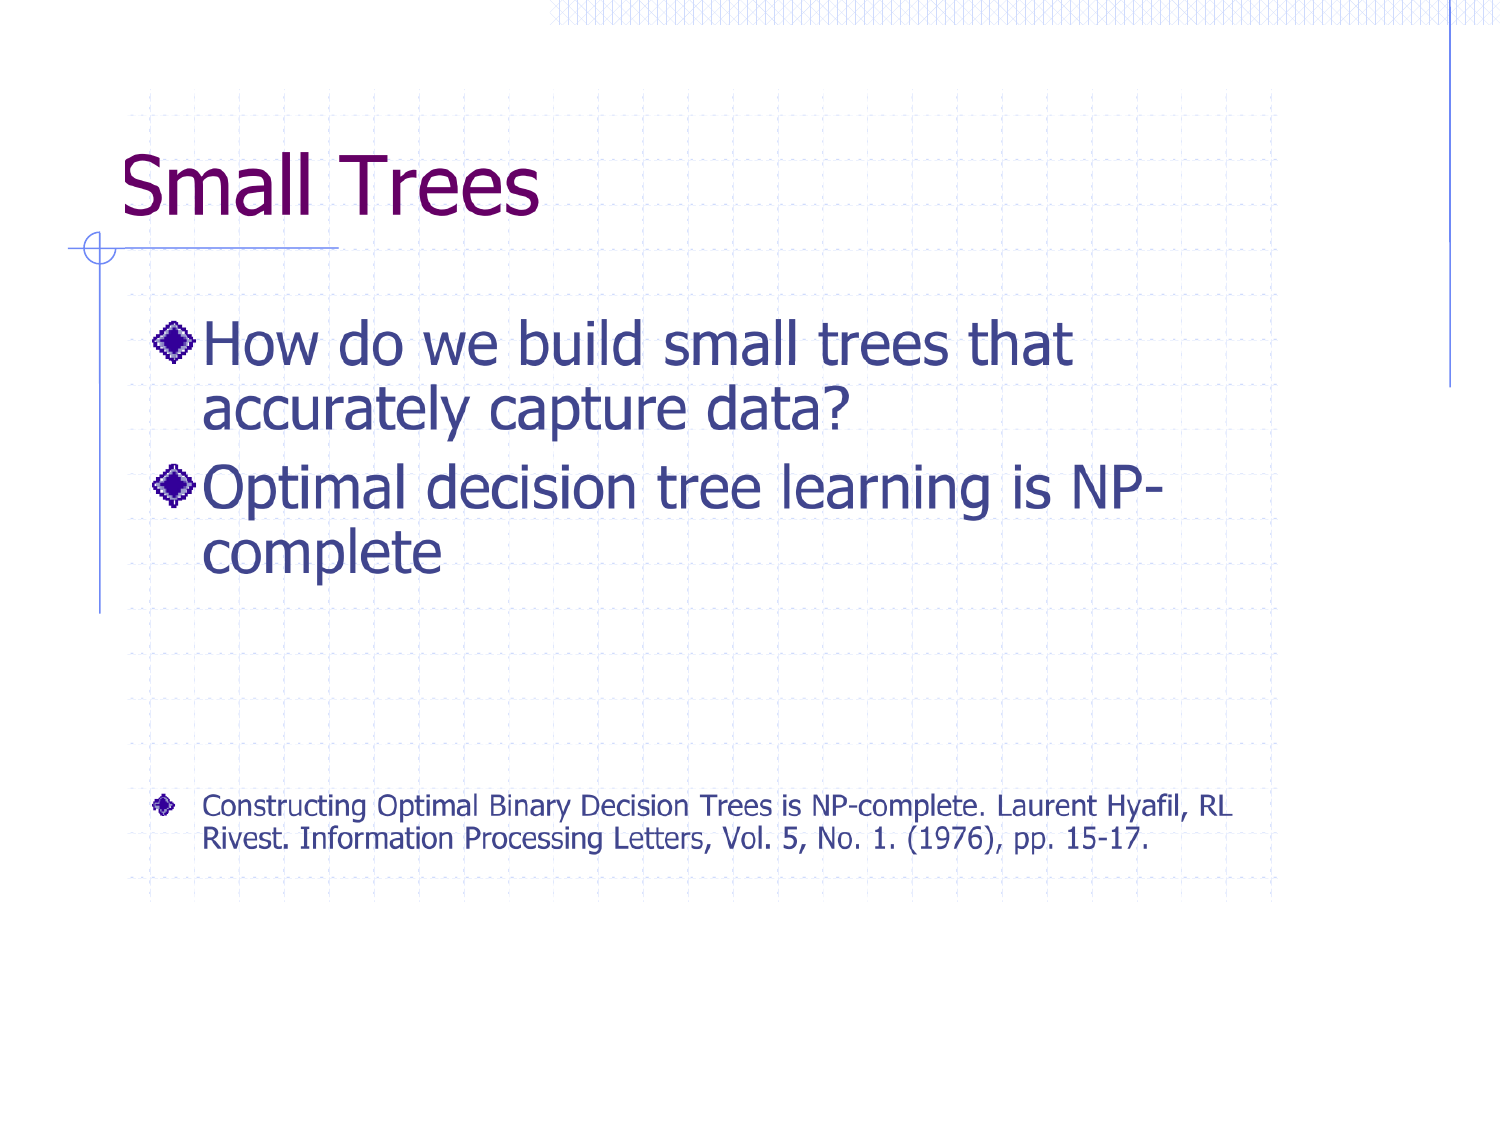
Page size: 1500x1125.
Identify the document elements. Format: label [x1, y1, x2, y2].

picture [124, 89, 1278, 902]
